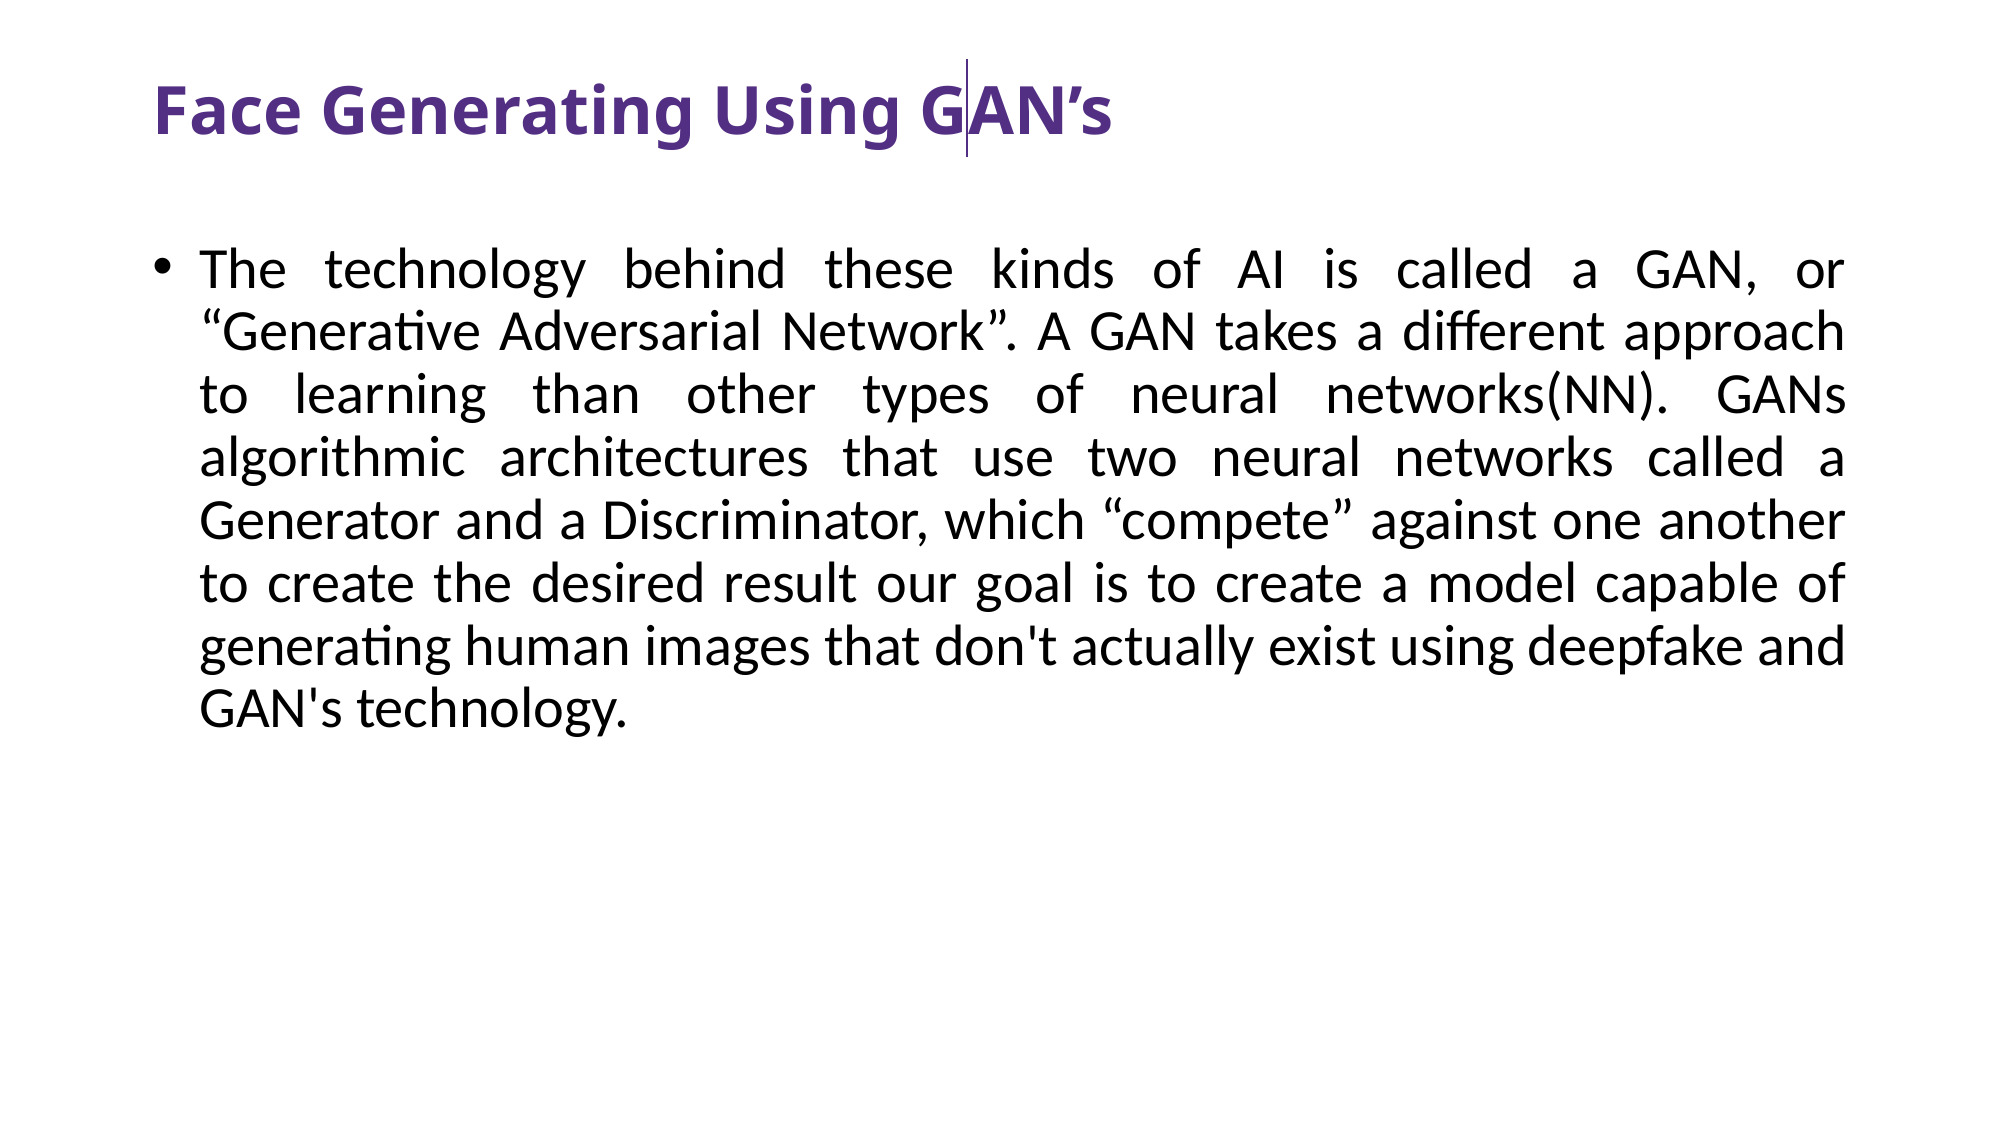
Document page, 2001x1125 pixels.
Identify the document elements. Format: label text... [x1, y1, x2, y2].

title Face Generating Using GAN’s [137, 59, 1153, 166]
list The technology behind these kinds of AI is called a GAN, or “Generative Adversarial Network”. A GAN takes a different approach to learning than other types of neural networks(NN). GANs algorithmic architectures that use two neural networks called a Generator and a Discriminator, which “compete” against one another to create the desired result our goal is to create a model capable of generating human images that don't actually exist using deepfake and GAN's technology. [137, 230, 1863, 1014]
